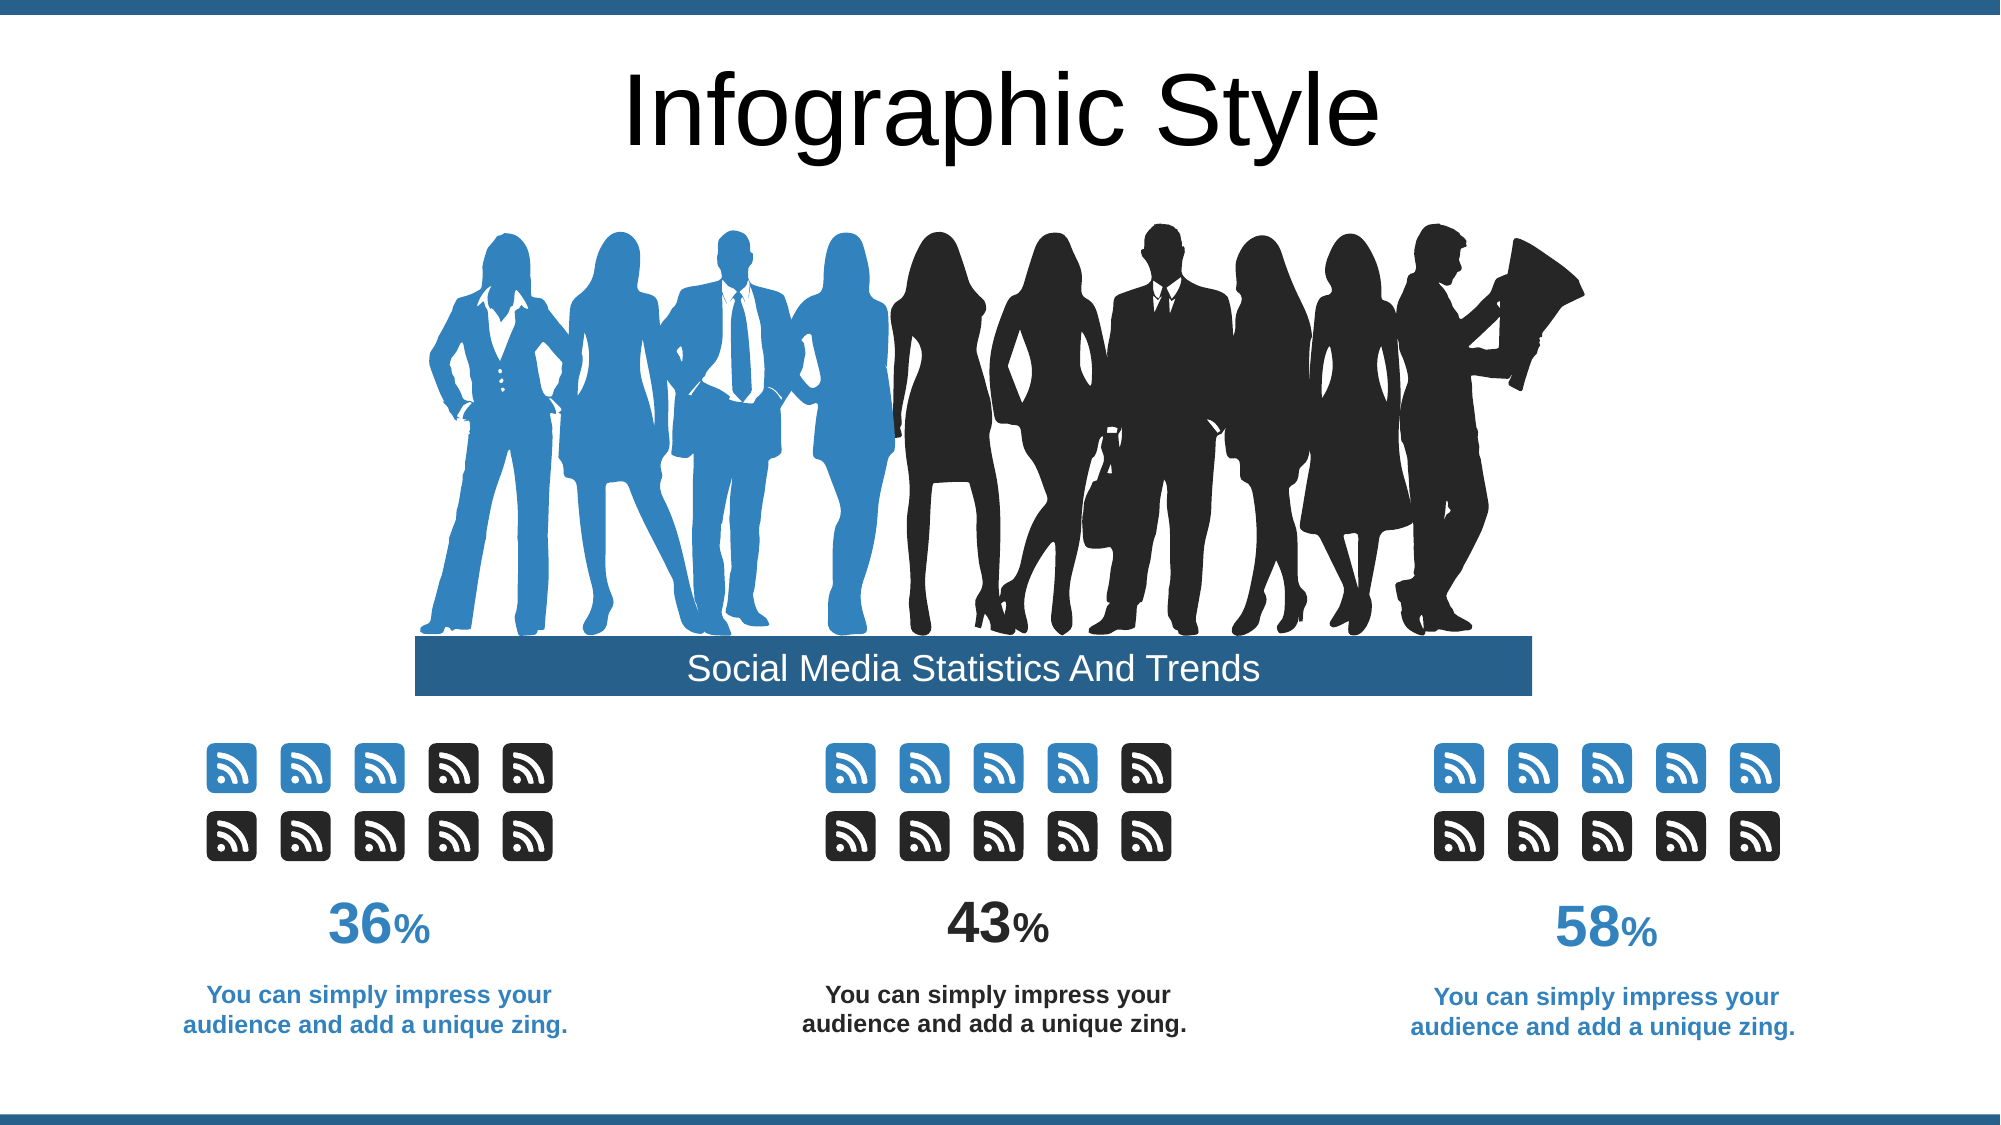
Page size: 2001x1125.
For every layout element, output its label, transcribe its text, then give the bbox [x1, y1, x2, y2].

text_box 58% [1530, 880, 1684, 966]
text_box 43% [921, 876, 1076, 962]
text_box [1434, 743, 1780, 862]
text_box 36% [302, 878, 457, 963]
text_box You can simply impress your audience and add a unique zing. [168, 971, 592, 1046]
text_box You can simply impress your audience and add a unique zing. [786, 970, 1210, 1046]
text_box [206, 743, 553, 862]
text_box You can simply impress your audience and add a unique zing. [1395, 972, 1819, 1048]
list Infographic Style [53, 55, 1952, 175]
text_box Social Media Statistics And Trends [415, 636, 1533, 696]
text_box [825, 743, 1172, 862]
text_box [419, 222, 1585, 636]
